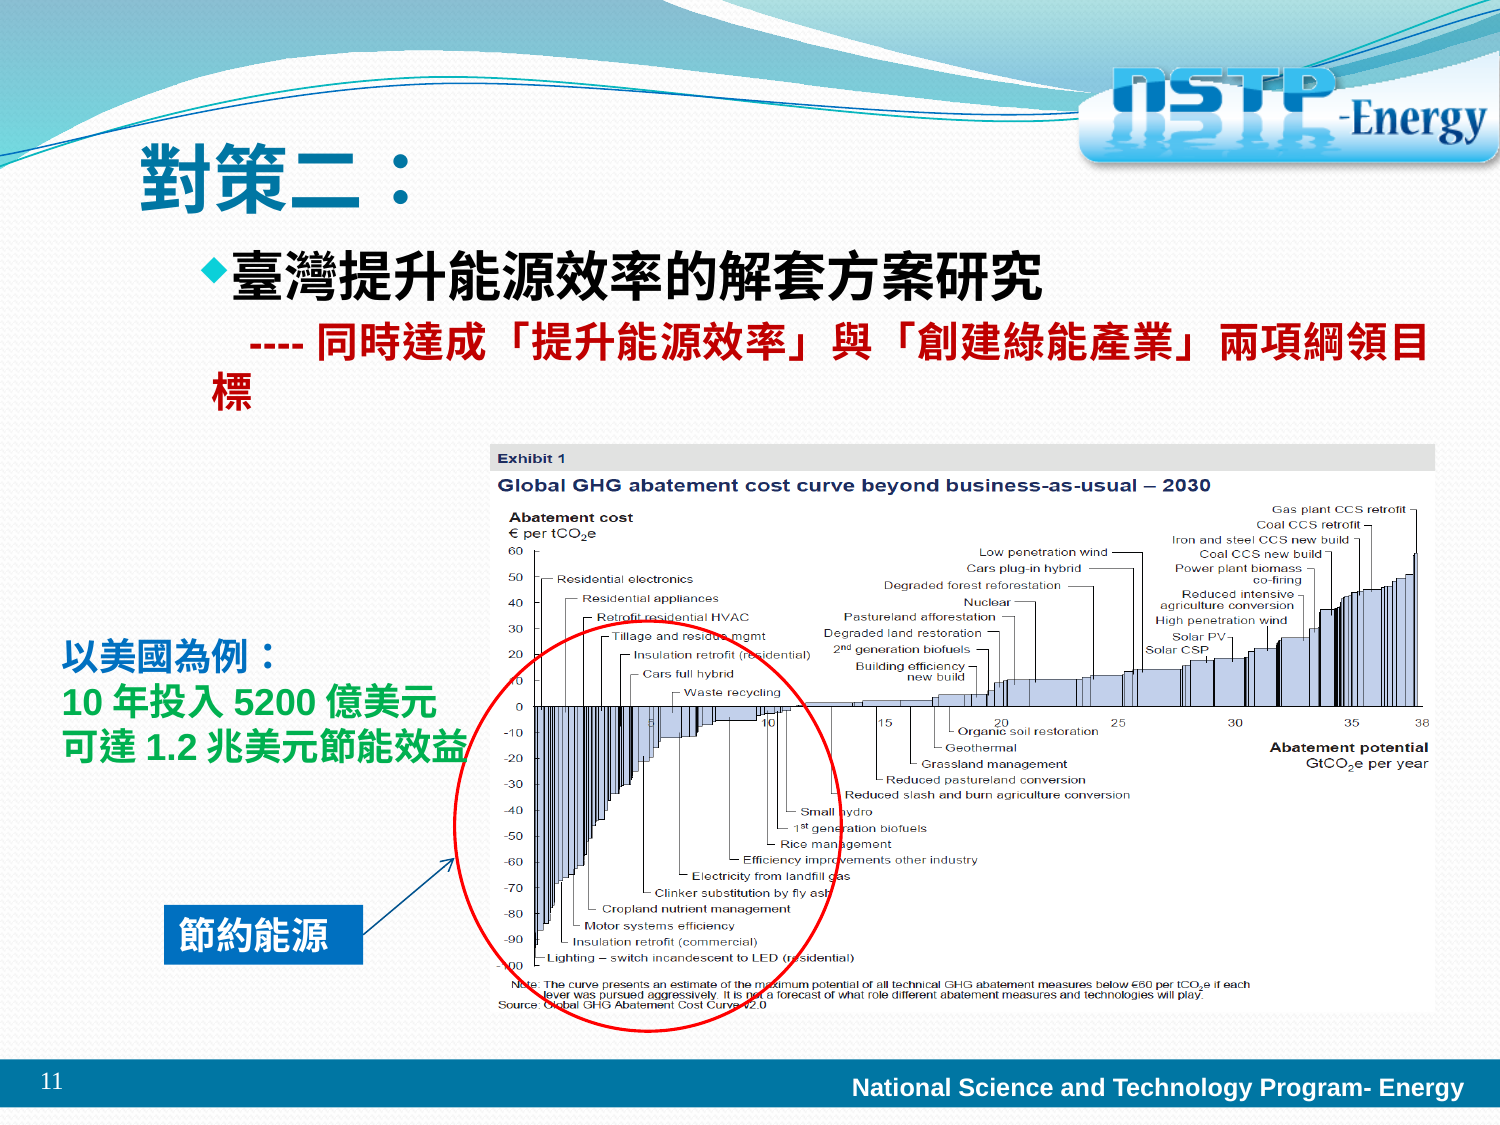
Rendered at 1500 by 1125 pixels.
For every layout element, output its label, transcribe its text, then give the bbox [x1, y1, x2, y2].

text_box [357, 904, 364, 944]
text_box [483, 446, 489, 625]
slide_number 11 [3, 1035, 64, 1096]
text_box 以美國為例： 10年投入5200億美元 可達1.2兆美元節能效益 [46, 625, 483, 821]
list 再生能源 黑潮電力開發 甲烷水合物開發 [483, 821, 487, 944]
picture [1019, 40, 1500, 166]
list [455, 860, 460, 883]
text_box [452, 821, 483, 938]
text_box 對策二： [123, 125, 1022, 231]
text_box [362, 857, 455, 936]
list 臺灣提升能源效率的解套方案研究 ----同時達成「提升能源效率」與「創建綠能產業」兩項綱領目標 [182, 234, 1448, 681]
picture [489, 444, 1436, 1012]
text_box 節約能源 [164, 904, 364, 965]
text_box [587, 1023, 709, 1034]
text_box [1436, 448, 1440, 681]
title 臺灣再生能源蘊藏量豐富 [483, 625, 487, 821]
